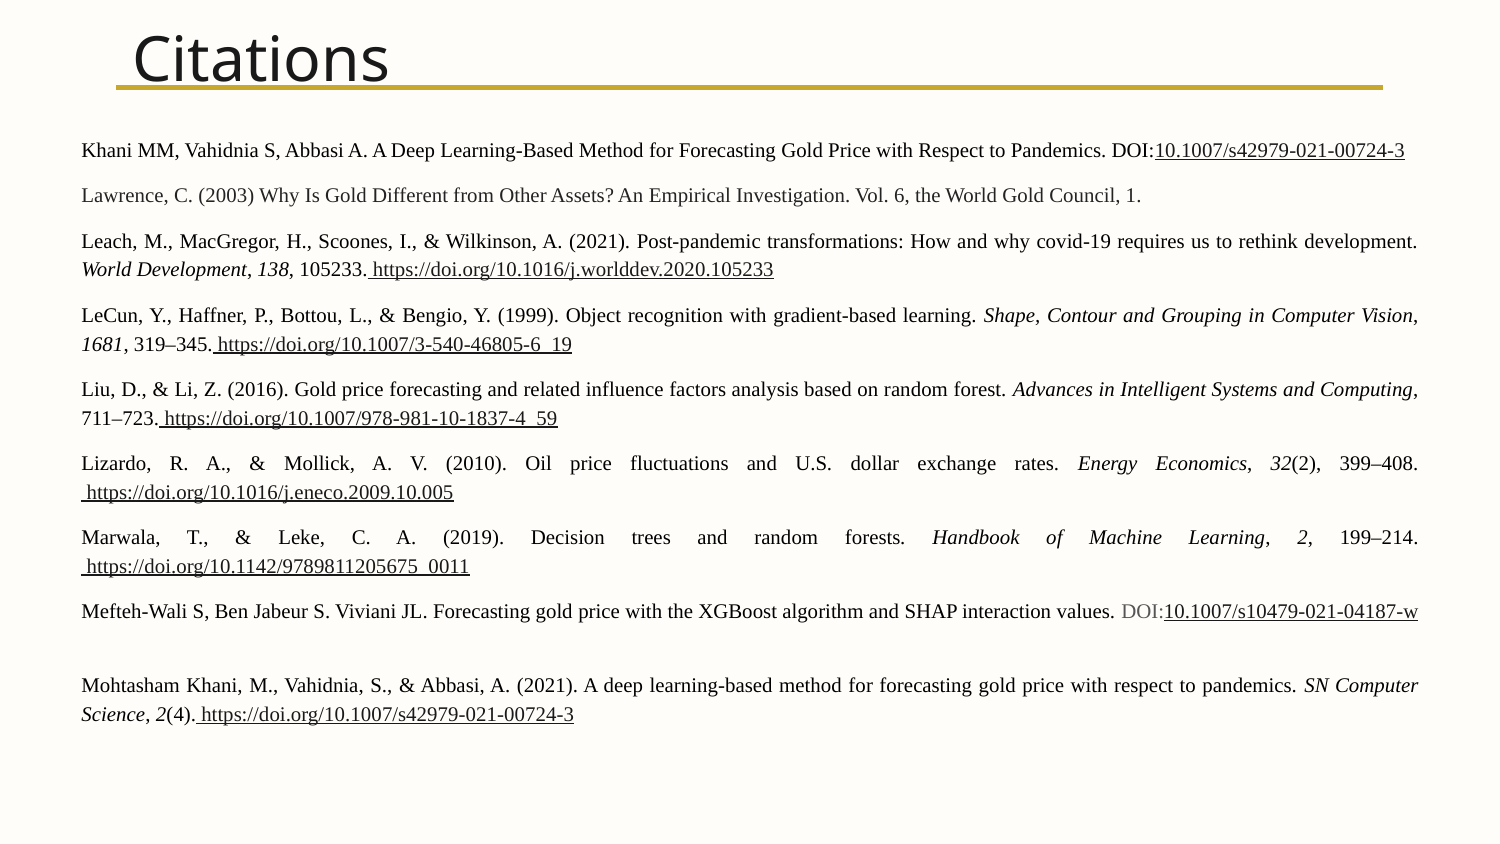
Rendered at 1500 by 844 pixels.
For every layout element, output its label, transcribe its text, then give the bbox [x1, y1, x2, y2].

text_box Khani MM, Vahidnia S, Abbasi A. A Deep Learning-Based Method for Forecasting Gold Price with Respect to Pandemics. DOI:10.1007/s42979-021-00724-3 Lawrence, C. (2003) Why Is Gold Different from Other Assets? An Empirical Investigation. Vol. 6, the World Gold Council, 1. Leach, M., MacGregor, H., Scoones, I., & Wilkinson, A. (2021). Post-pandemic transformations: How and why covid-19 requires us to rethink development. World Development, 138, 105233. https://doi.org/10.1016/j.worlddev.2020.105233 LeCun, Y., Haffner, P., Bottou, L., & Bengio, Y. (1999). Object recognition with gradient-based learning. Shape, Contour and Grouping in Computer Vision, 1681, 319–345. https://doi.org/10.1007/3-540-46805-6_19 Liu, D., & Li, Z. (2016). Gold price forecasting and related influence factors analysis based on random forest. Advances in Intelligent Systems and Computing, 711–723. https://doi.org/10.1007/978-981-10-1837-4_59 Lizardo, R. A., & Mollick, A. V. (2010). Oil price fluctuations and U.S. dollar exchange rates. Energy Economics, 32(2), 399–408. https://doi.org/10.1016/j.eneco.2009.10.005 Marwala, T., & Leke, C. A. (2019). Decision trees and random forests. Handbook of Machine Learning, 2, 199–214. https://doi.org/10.1142/9789811205675_0011 Mefteh-Wali S, Ben Jabeur S. Viviani JL. Forecasting gold price with the XGBoost algorithm and SHAP interaction values. DOI:10.1007/s10479-021-04187-w Mohtasham Khani, M., Vahidnia, S., & Abbasi, A. (2021). A deep learning-based method for forecasting gold price with respect to pandemics. SN Computer Science, 2(4). https://doi.org/10.1007/s42979-021-00724-3 [66, 125, 1434, 836]
title Citations [116, 15, 1383, 95]
